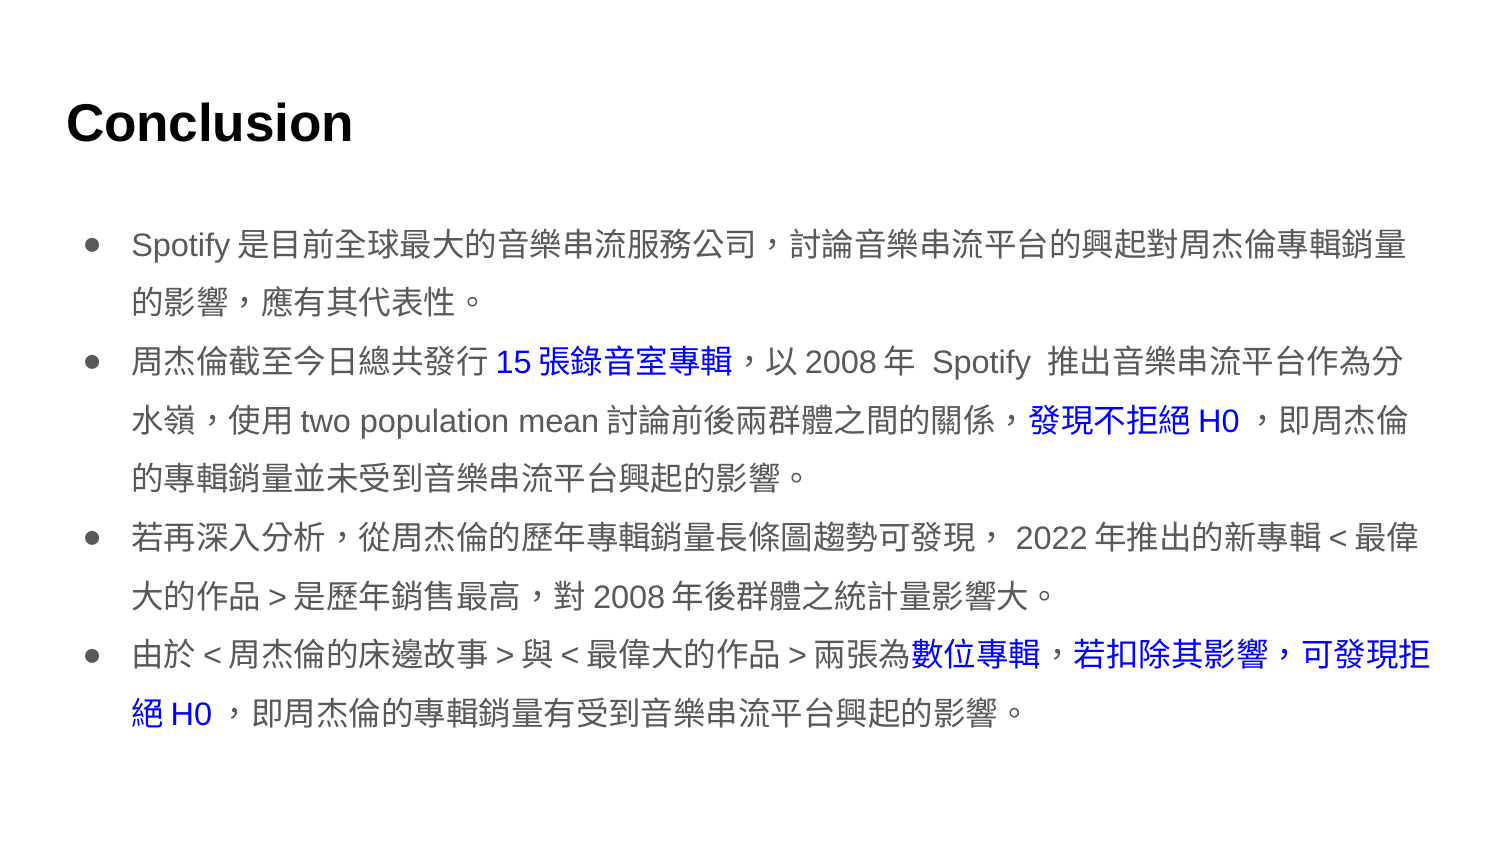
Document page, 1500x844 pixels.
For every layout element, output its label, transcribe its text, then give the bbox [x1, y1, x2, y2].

list Spotify是目前全球最大的音樂串流服務公司，討論音樂串流平台的興起對周杰倫專輯銷量的影響，應有其代表性。 周杰倫截至今日總共發行15張錄音室專輯，以2008年 Spotify 推出音樂串流平台作為分水嶺，使用two population mean討論前後兩群體之間的關係，發現不拒絕H0，即周杰倫的專輯銷量並未受到音樂串流平台興起的影響。 若再深入分析，從周杰倫的歷年專輯銷量長條圖趨勢可發現，2022年推出的新專輯<最偉大的作品>是歷年銷售最高，對2008年後群體之統計量影響大。 由於<周杰倫的床邊故事>與<最偉大的作品>兩張為數位專輯，若扣除其影響，可發現拒絕H0，即周杰倫的專輯銷量有受到音樂串流平台興起的影響。 [51, 189, 1449, 750]
title Conclusion [51, 72, 1449, 167]
